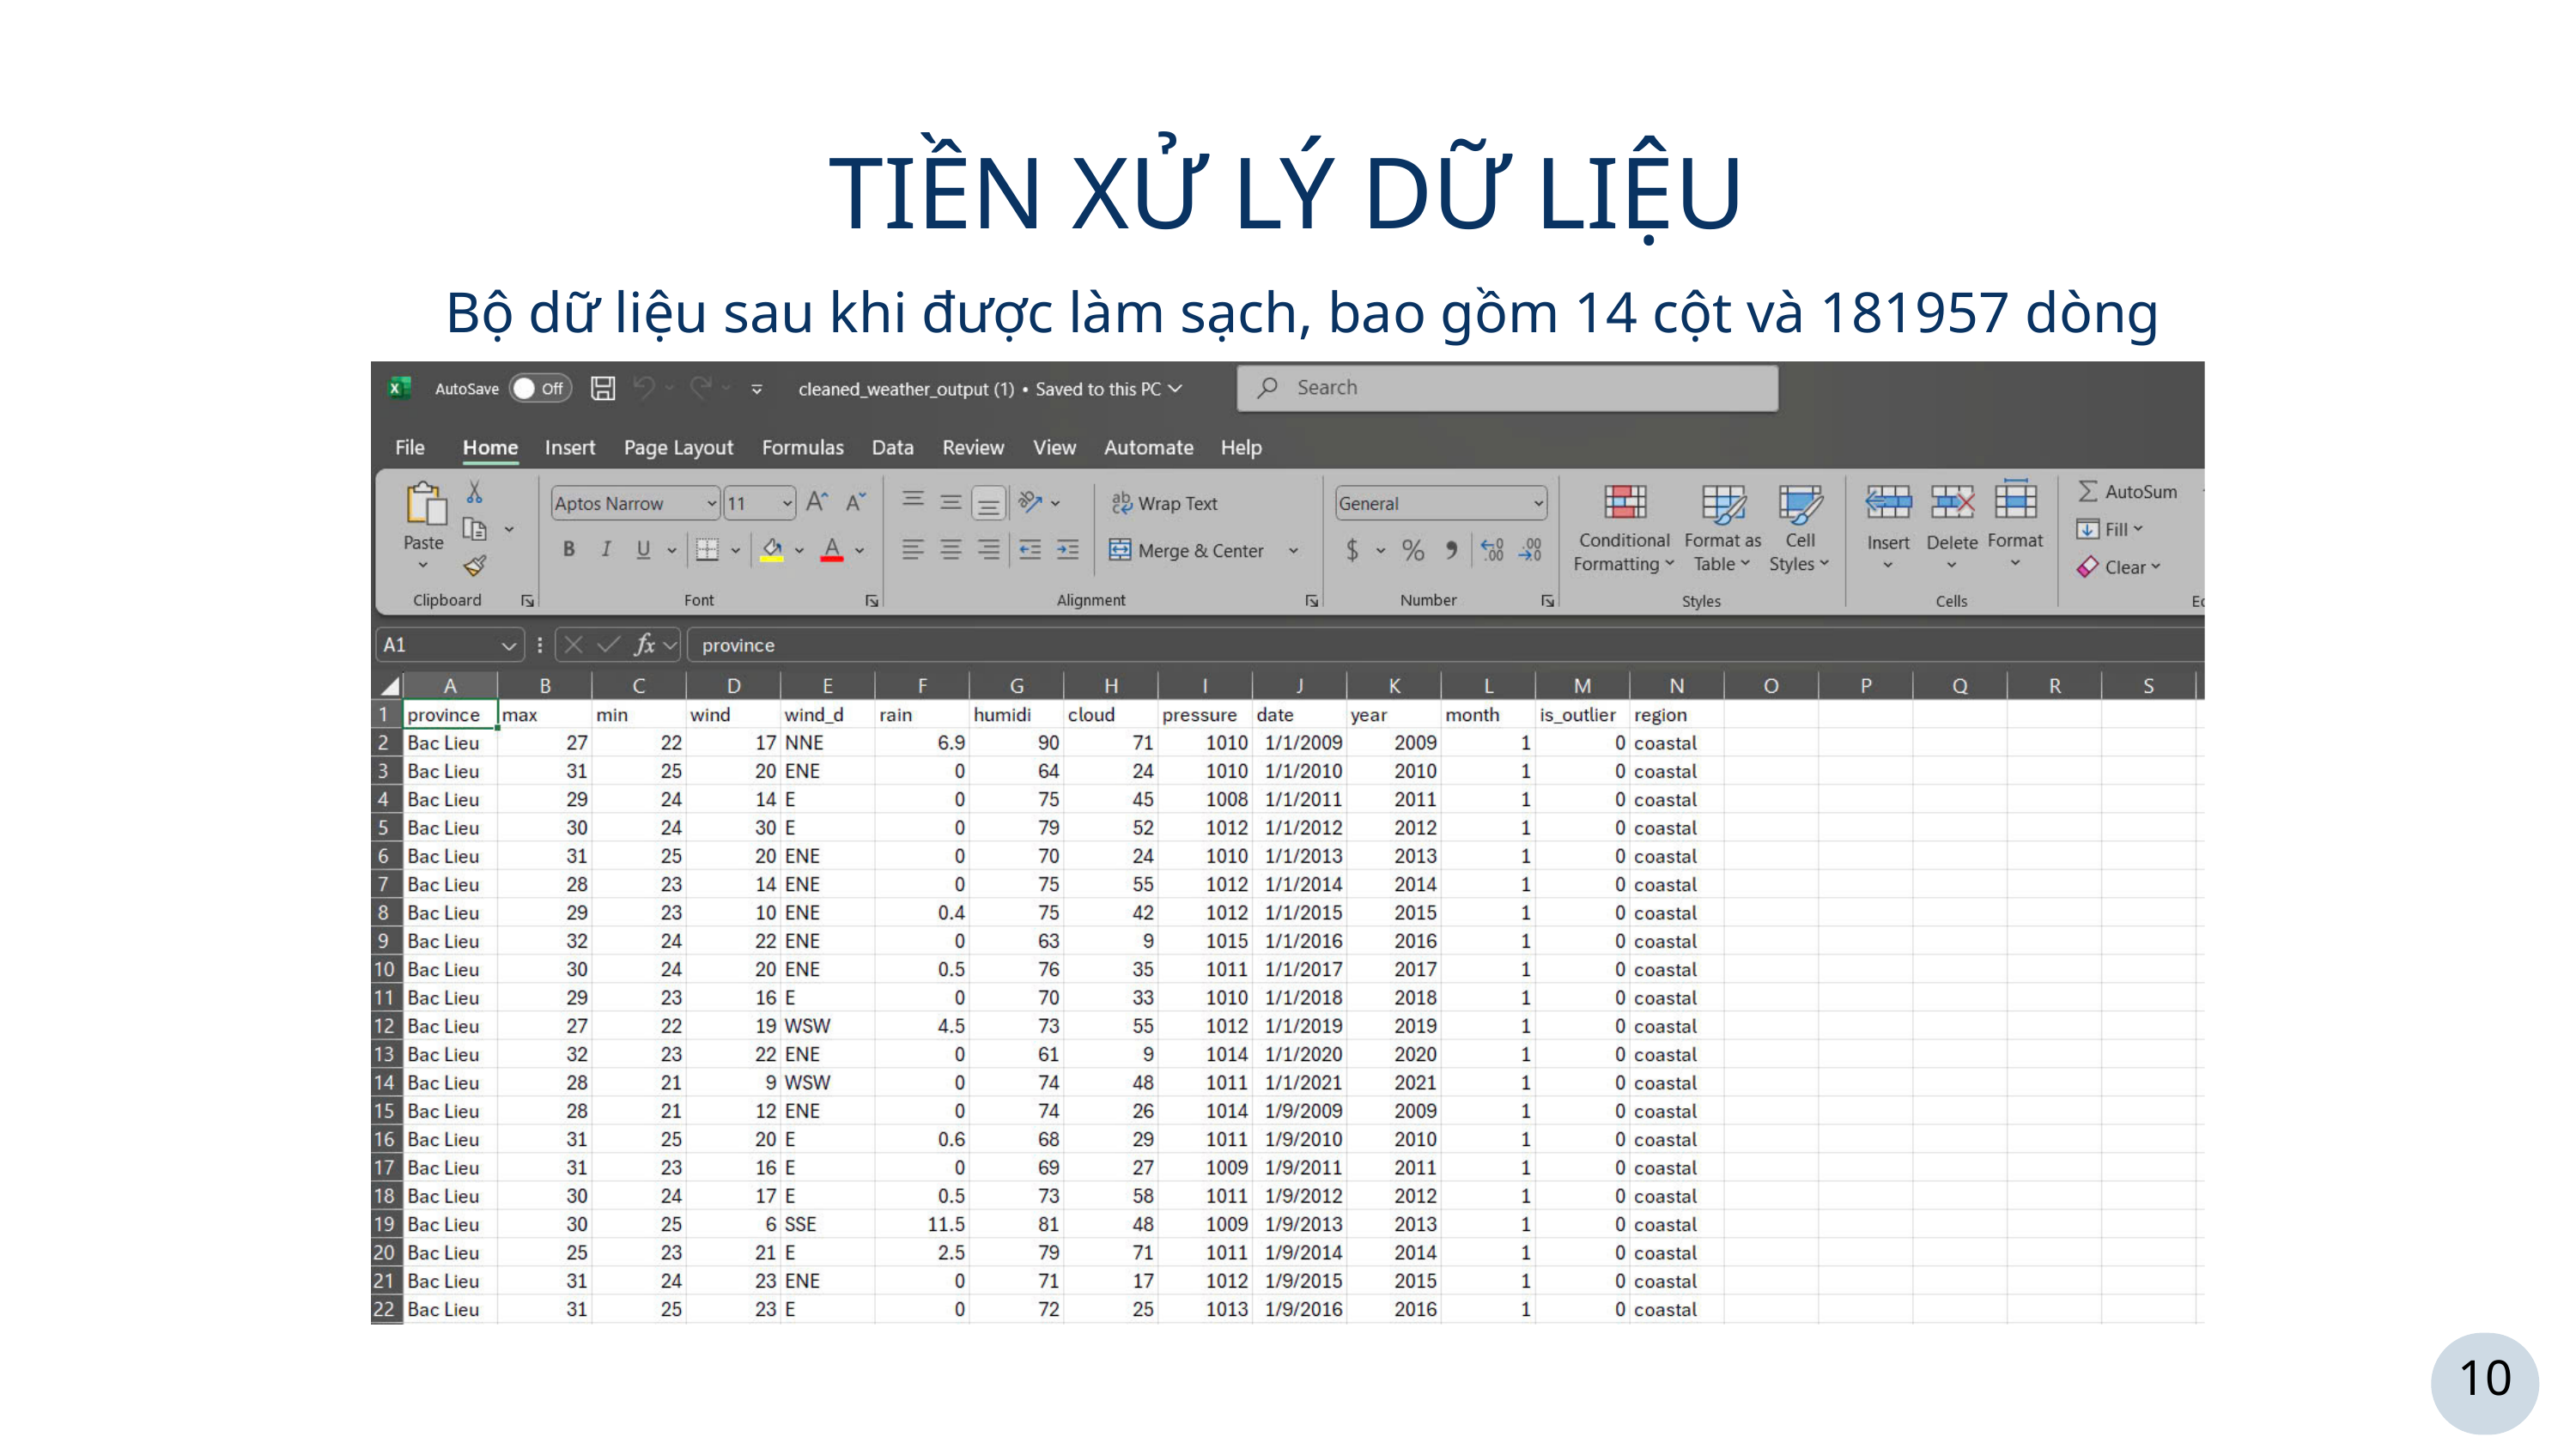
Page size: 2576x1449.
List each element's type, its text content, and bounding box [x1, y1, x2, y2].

text_box TIỀN XỬ LÝ DỮ LIỆU [592, 149, 1984, 249]
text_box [2431, 1332, 2540, 1435]
text_box Bộ dữ liệu sau khi được làm sạch, bao gồm 14 cột và 181957 dòng [144, 265, 2463, 343]
text_box [371, 361, 2205, 1325]
